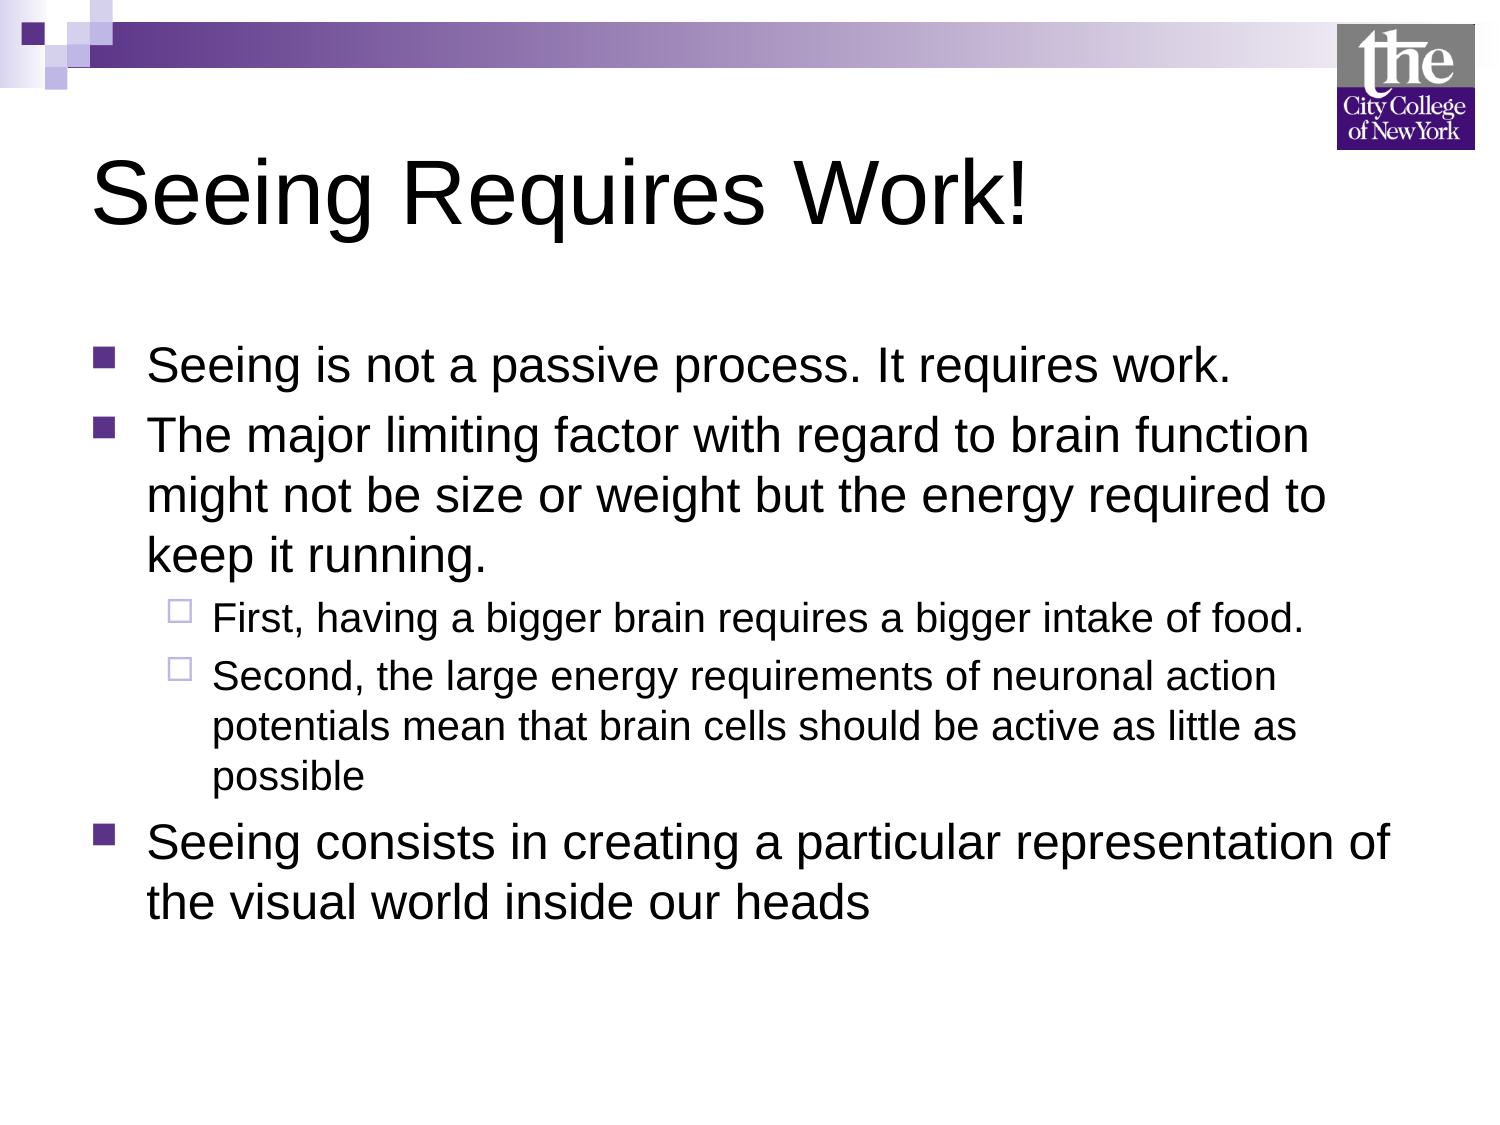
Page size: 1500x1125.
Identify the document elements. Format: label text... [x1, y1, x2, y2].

picture [1337, 24, 1475, 150]
title Seeing Requires Work! [74, 74, 1426, 301]
list Seeing is not a passive process. It requires work. The major limiting factor with regard to brain function might not be size or weight but the energy required to keep it running. First, having a bigger brain requires a bigger intake of food. Second, the large energy requirements of neuronal action potentials mean that brain cells should be active as little as possible Seeing consists in creating a particular representation of the visual world inside our heads [74, 324, 1426, 963]
